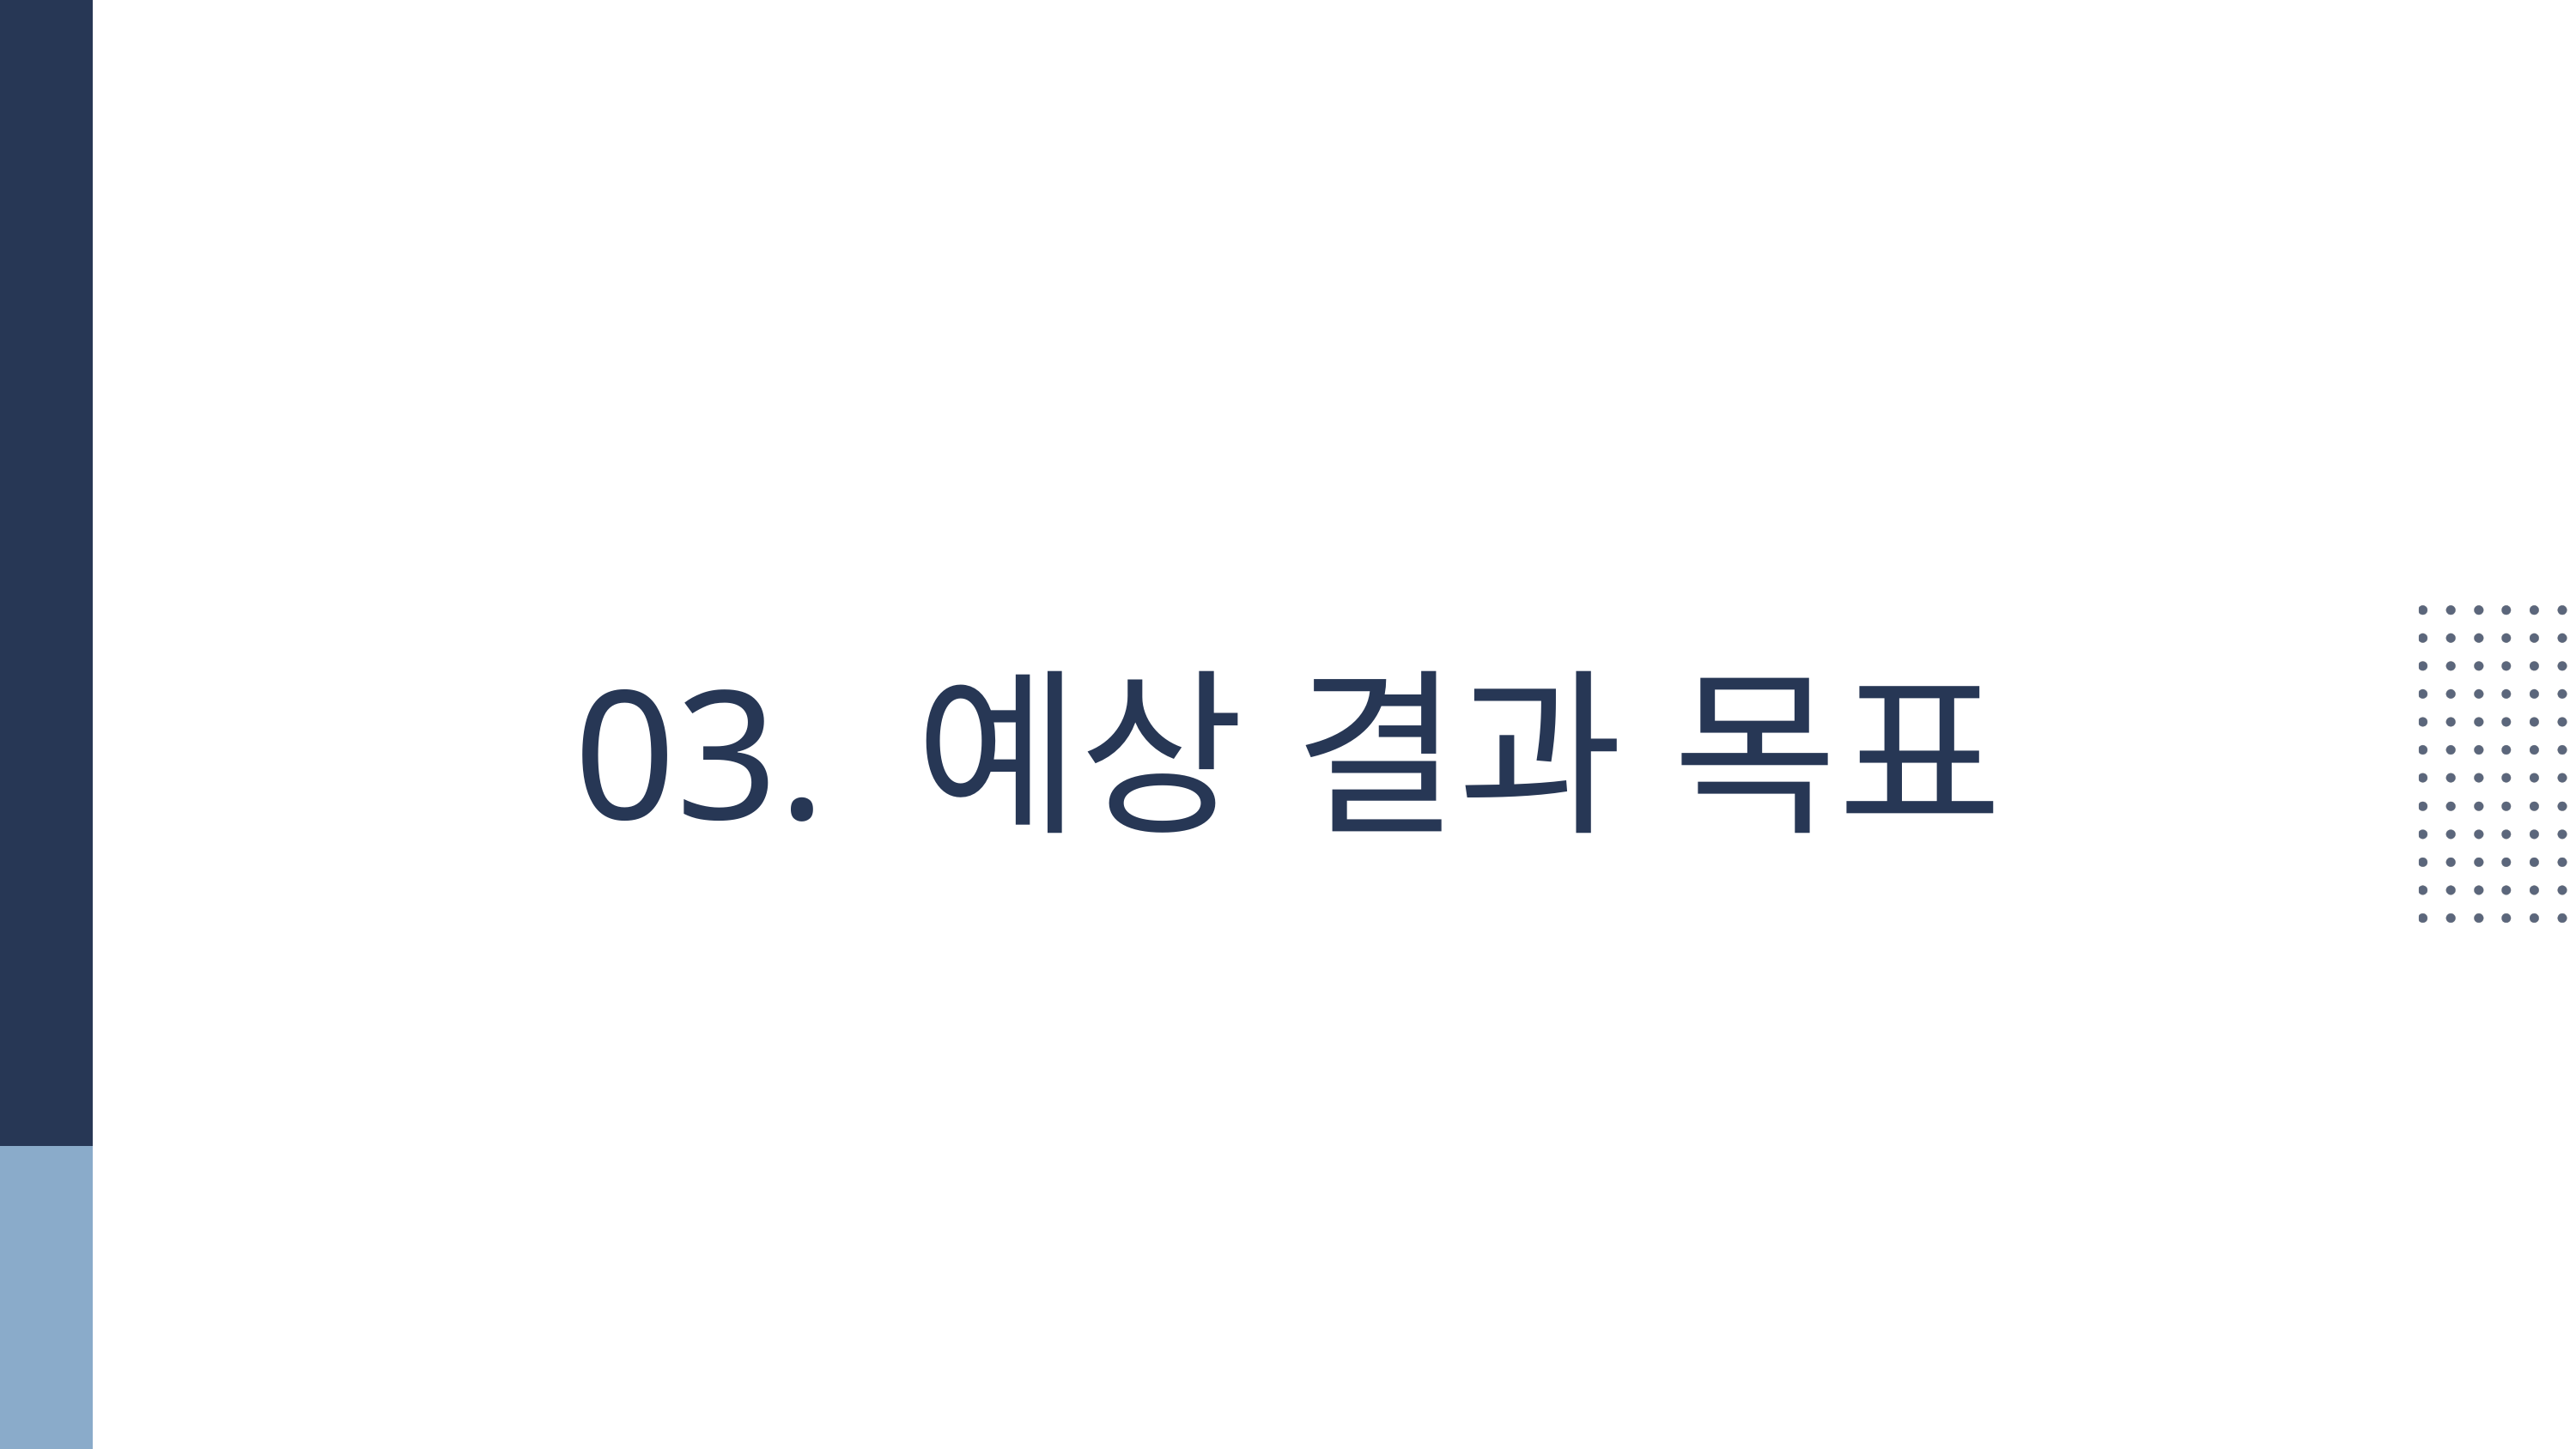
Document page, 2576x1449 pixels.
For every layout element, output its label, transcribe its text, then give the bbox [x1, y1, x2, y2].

text_box 03. 예상 결과 목표 [538, 604, 2038, 856]
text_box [0, 1145, 94, 1449]
text_box [2418, 605, 2576, 923]
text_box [0, 0, 94, 1145]
